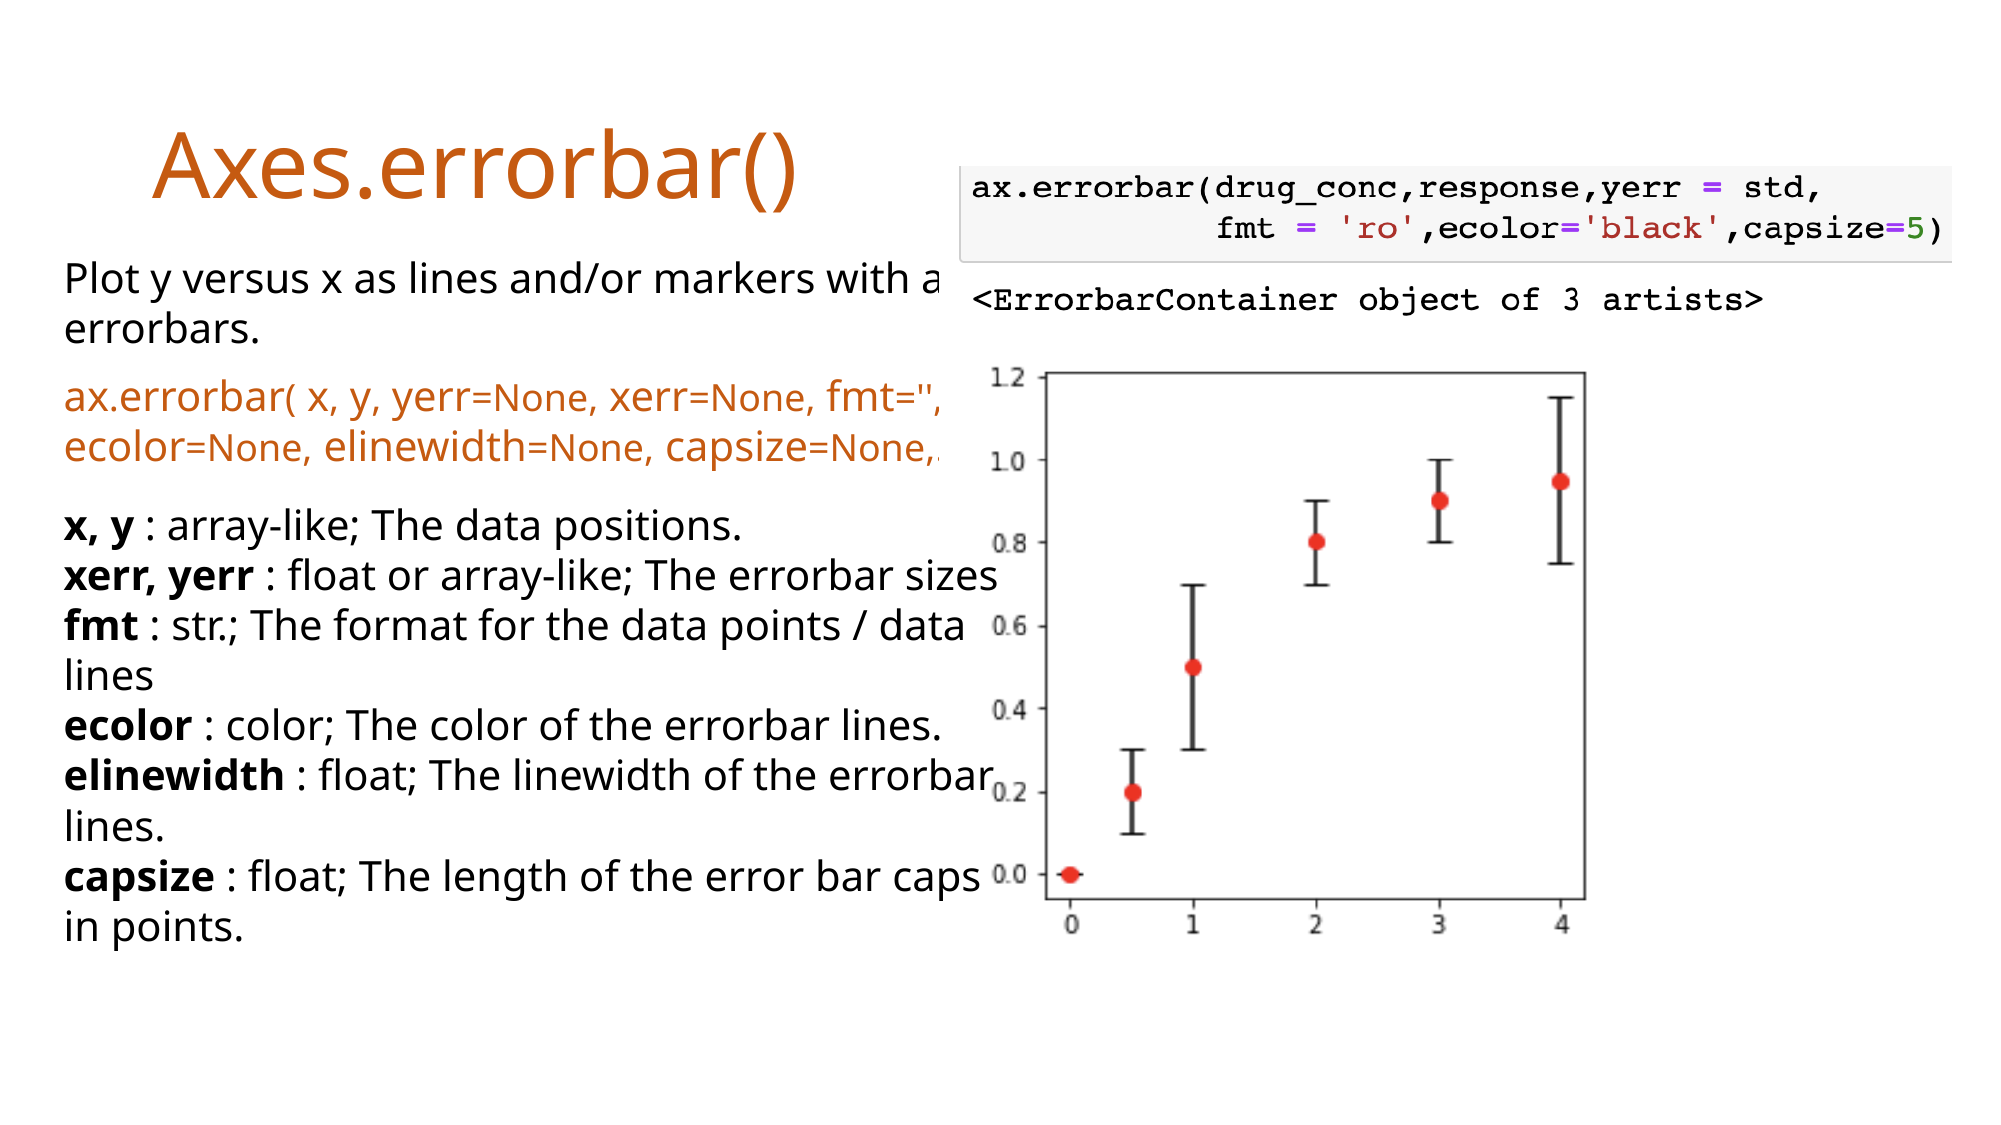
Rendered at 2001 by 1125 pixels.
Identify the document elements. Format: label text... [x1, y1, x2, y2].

text_box ax.errorbar( x, y, yerr=None, xerr=None, fmt='', ecolor=None, elinewidth=None, capsize=None,…) [48, 362, 939, 478]
title Axes.errorbar() [137, 59, 1863, 244]
text_box Plot y versus x as lines and/or markers with attached errorbars. [48, 244, 939, 360]
picture [939, 166, 1952, 959]
text_box x, y : array-like; The data positions. xerr, yerr : float or array-like; The errorbar sizes fmt : str.; The format for the data points / data lines ecolor : color; The color of the errorbar lines. elinewidth : float; The linewidth of the errorbar lines. capsize : float; The length of the error bar caps in points. [48, 491, 939, 957]
